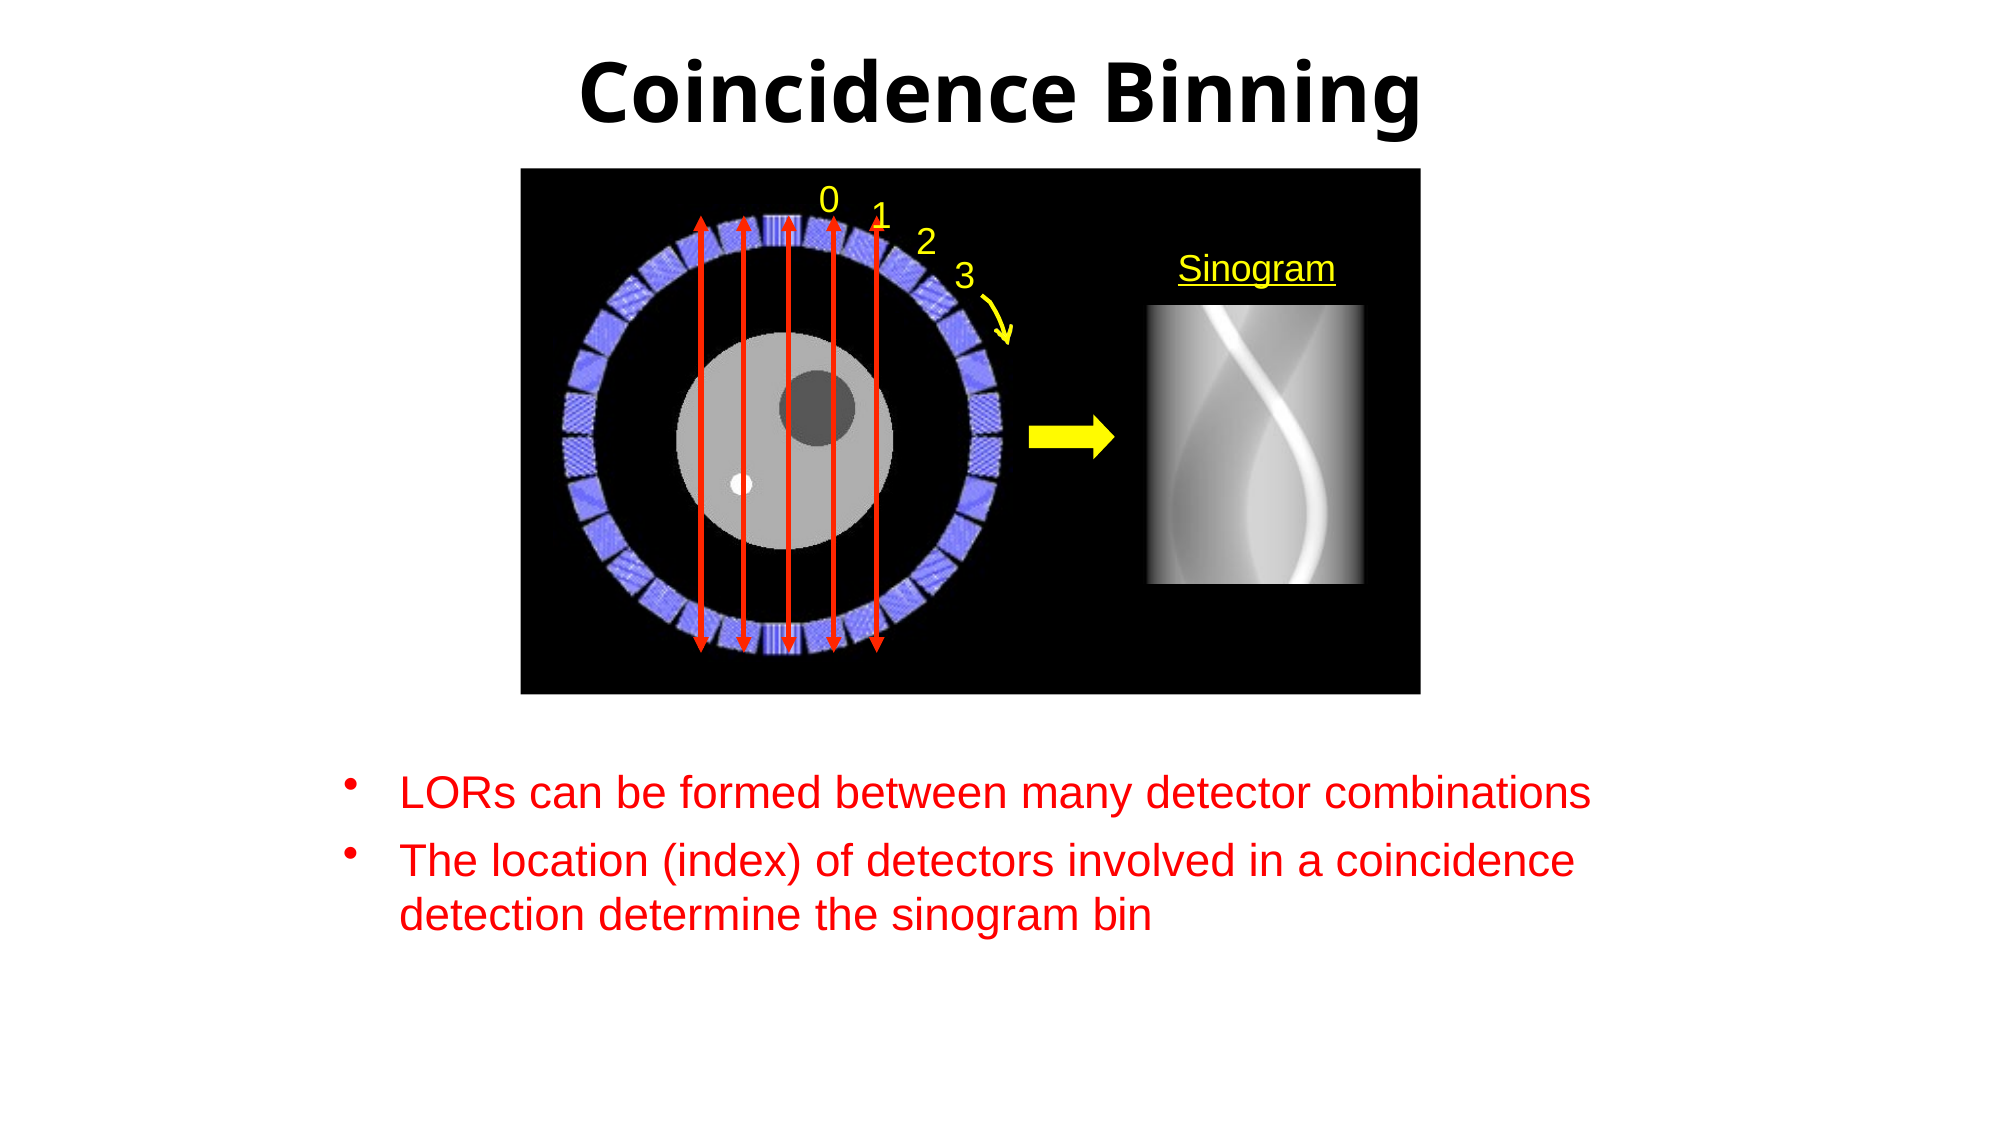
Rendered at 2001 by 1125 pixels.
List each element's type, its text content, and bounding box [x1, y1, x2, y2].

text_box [979, 293, 1013, 345]
text_box LORs can be formed between many detector combinations The location (index) of detectors involved in a coincidence detection determine the sinogram bin [340, 748, 1597, 940]
title Coincidence Binning [137, 0, 1863, 184]
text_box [520, 168, 1421, 695]
